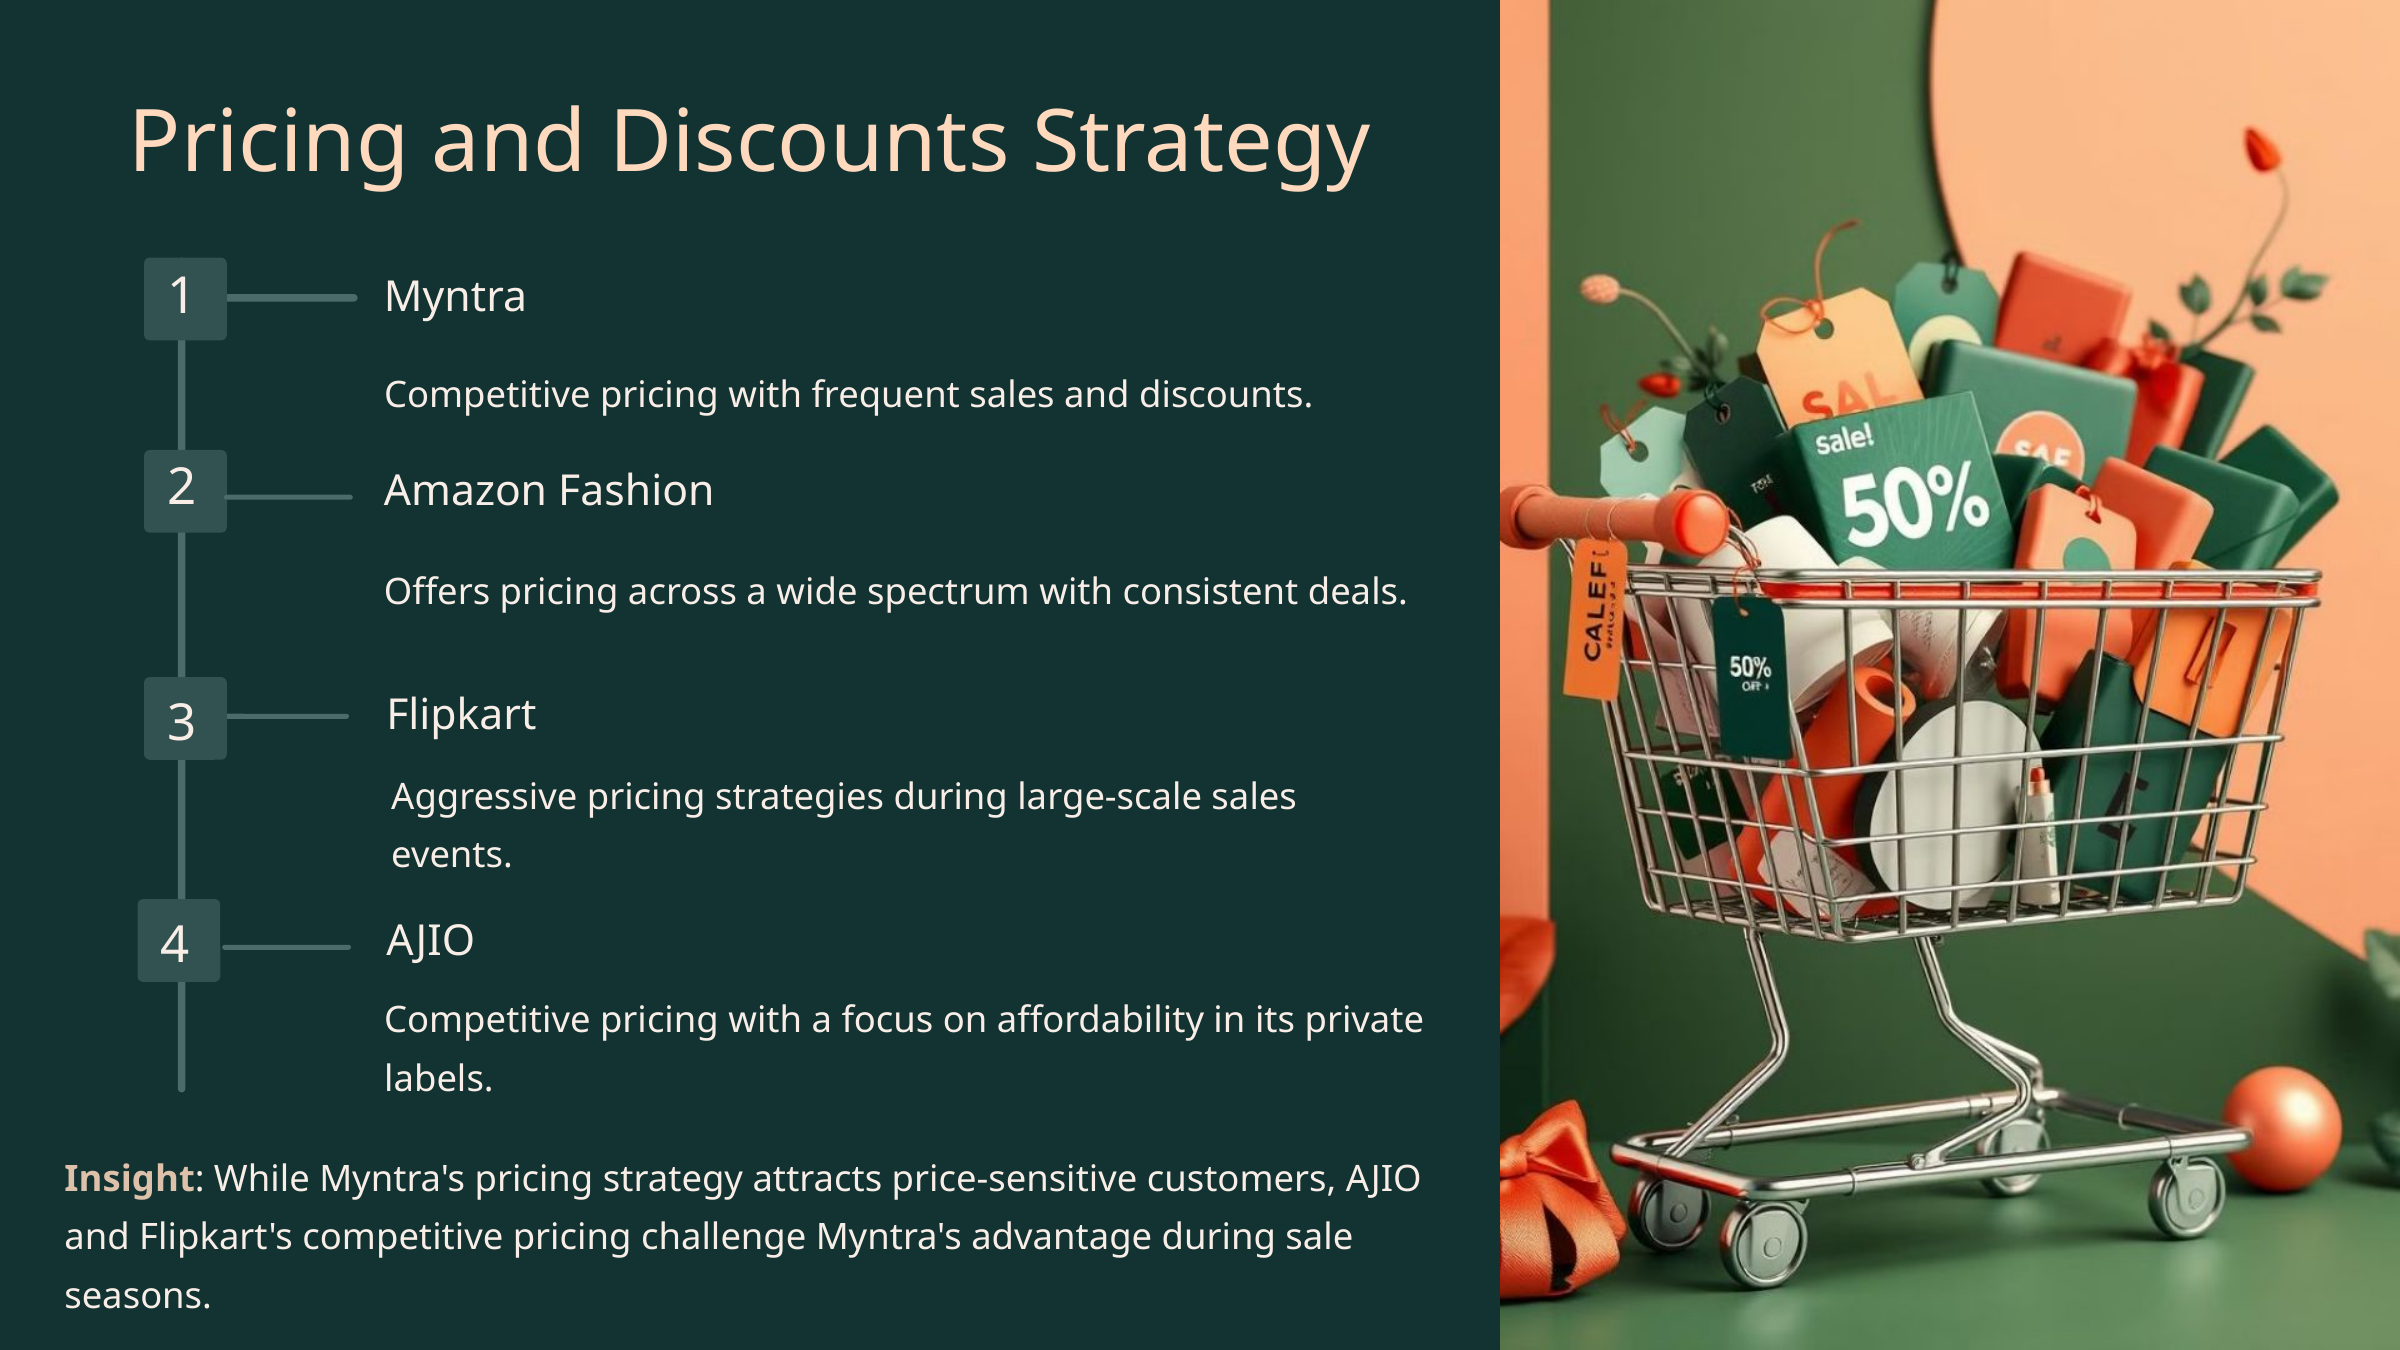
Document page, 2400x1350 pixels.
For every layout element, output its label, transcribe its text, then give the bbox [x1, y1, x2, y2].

text_box [227, 294, 358, 302]
text_box Competitive pricing with frequent sales and discounts. [384, 355, 1370, 474]
text_box [177, 760, 186, 899]
text_box [137, 899, 221, 982]
text_box Myntra [384, 266, 817, 322]
text_box [144, 449, 227, 533]
text_box Aggressive pricing strategies during large-scale sales events. [391, 758, 1377, 877]
text_box [177, 341, 186, 449]
text_box [227, 713, 349, 719]
text_box [177, 982, 186, 1093]
text_box [177, 533, 186, 677]
text_box 4 [161, 921, 190, 974]
text_box Insight: While Myntra's pricing strategy attracts price-sensitive customers, AJIO and Flipkart's competitive pricing challenge Myntra's advantage during sale seasons. [64, 1140, 1479, 1258]
text_box 1 [172, 272, 191, 325]
text_box [144, 677, 227, 760]
text_box [223, 494, 353, 500]
text_box [222, 944, 352, 950]
text_box 3 [167, 699, 196, 752]
text_box Flipkart [386, 685, 819, 740]
text_box Offers pricing across a wide spectrum with consistent deals. [384, 553, 1499, 672]
picture [1499, 0, 2400, 1350]
text_box Competitive pricing with a focus on affordability in its private labels. [384, 981, 1479, 1100]
text_box AJIO [386, 910, 819, 965]
text_box [144, 257, 227, 341]
text_box 2 [172, 463, 191, 516]
text_box Pricing and Discounts Strategy [128, 81, 1315, 190]
text_box Amazon Fashion [384, 474, 817, 516]
